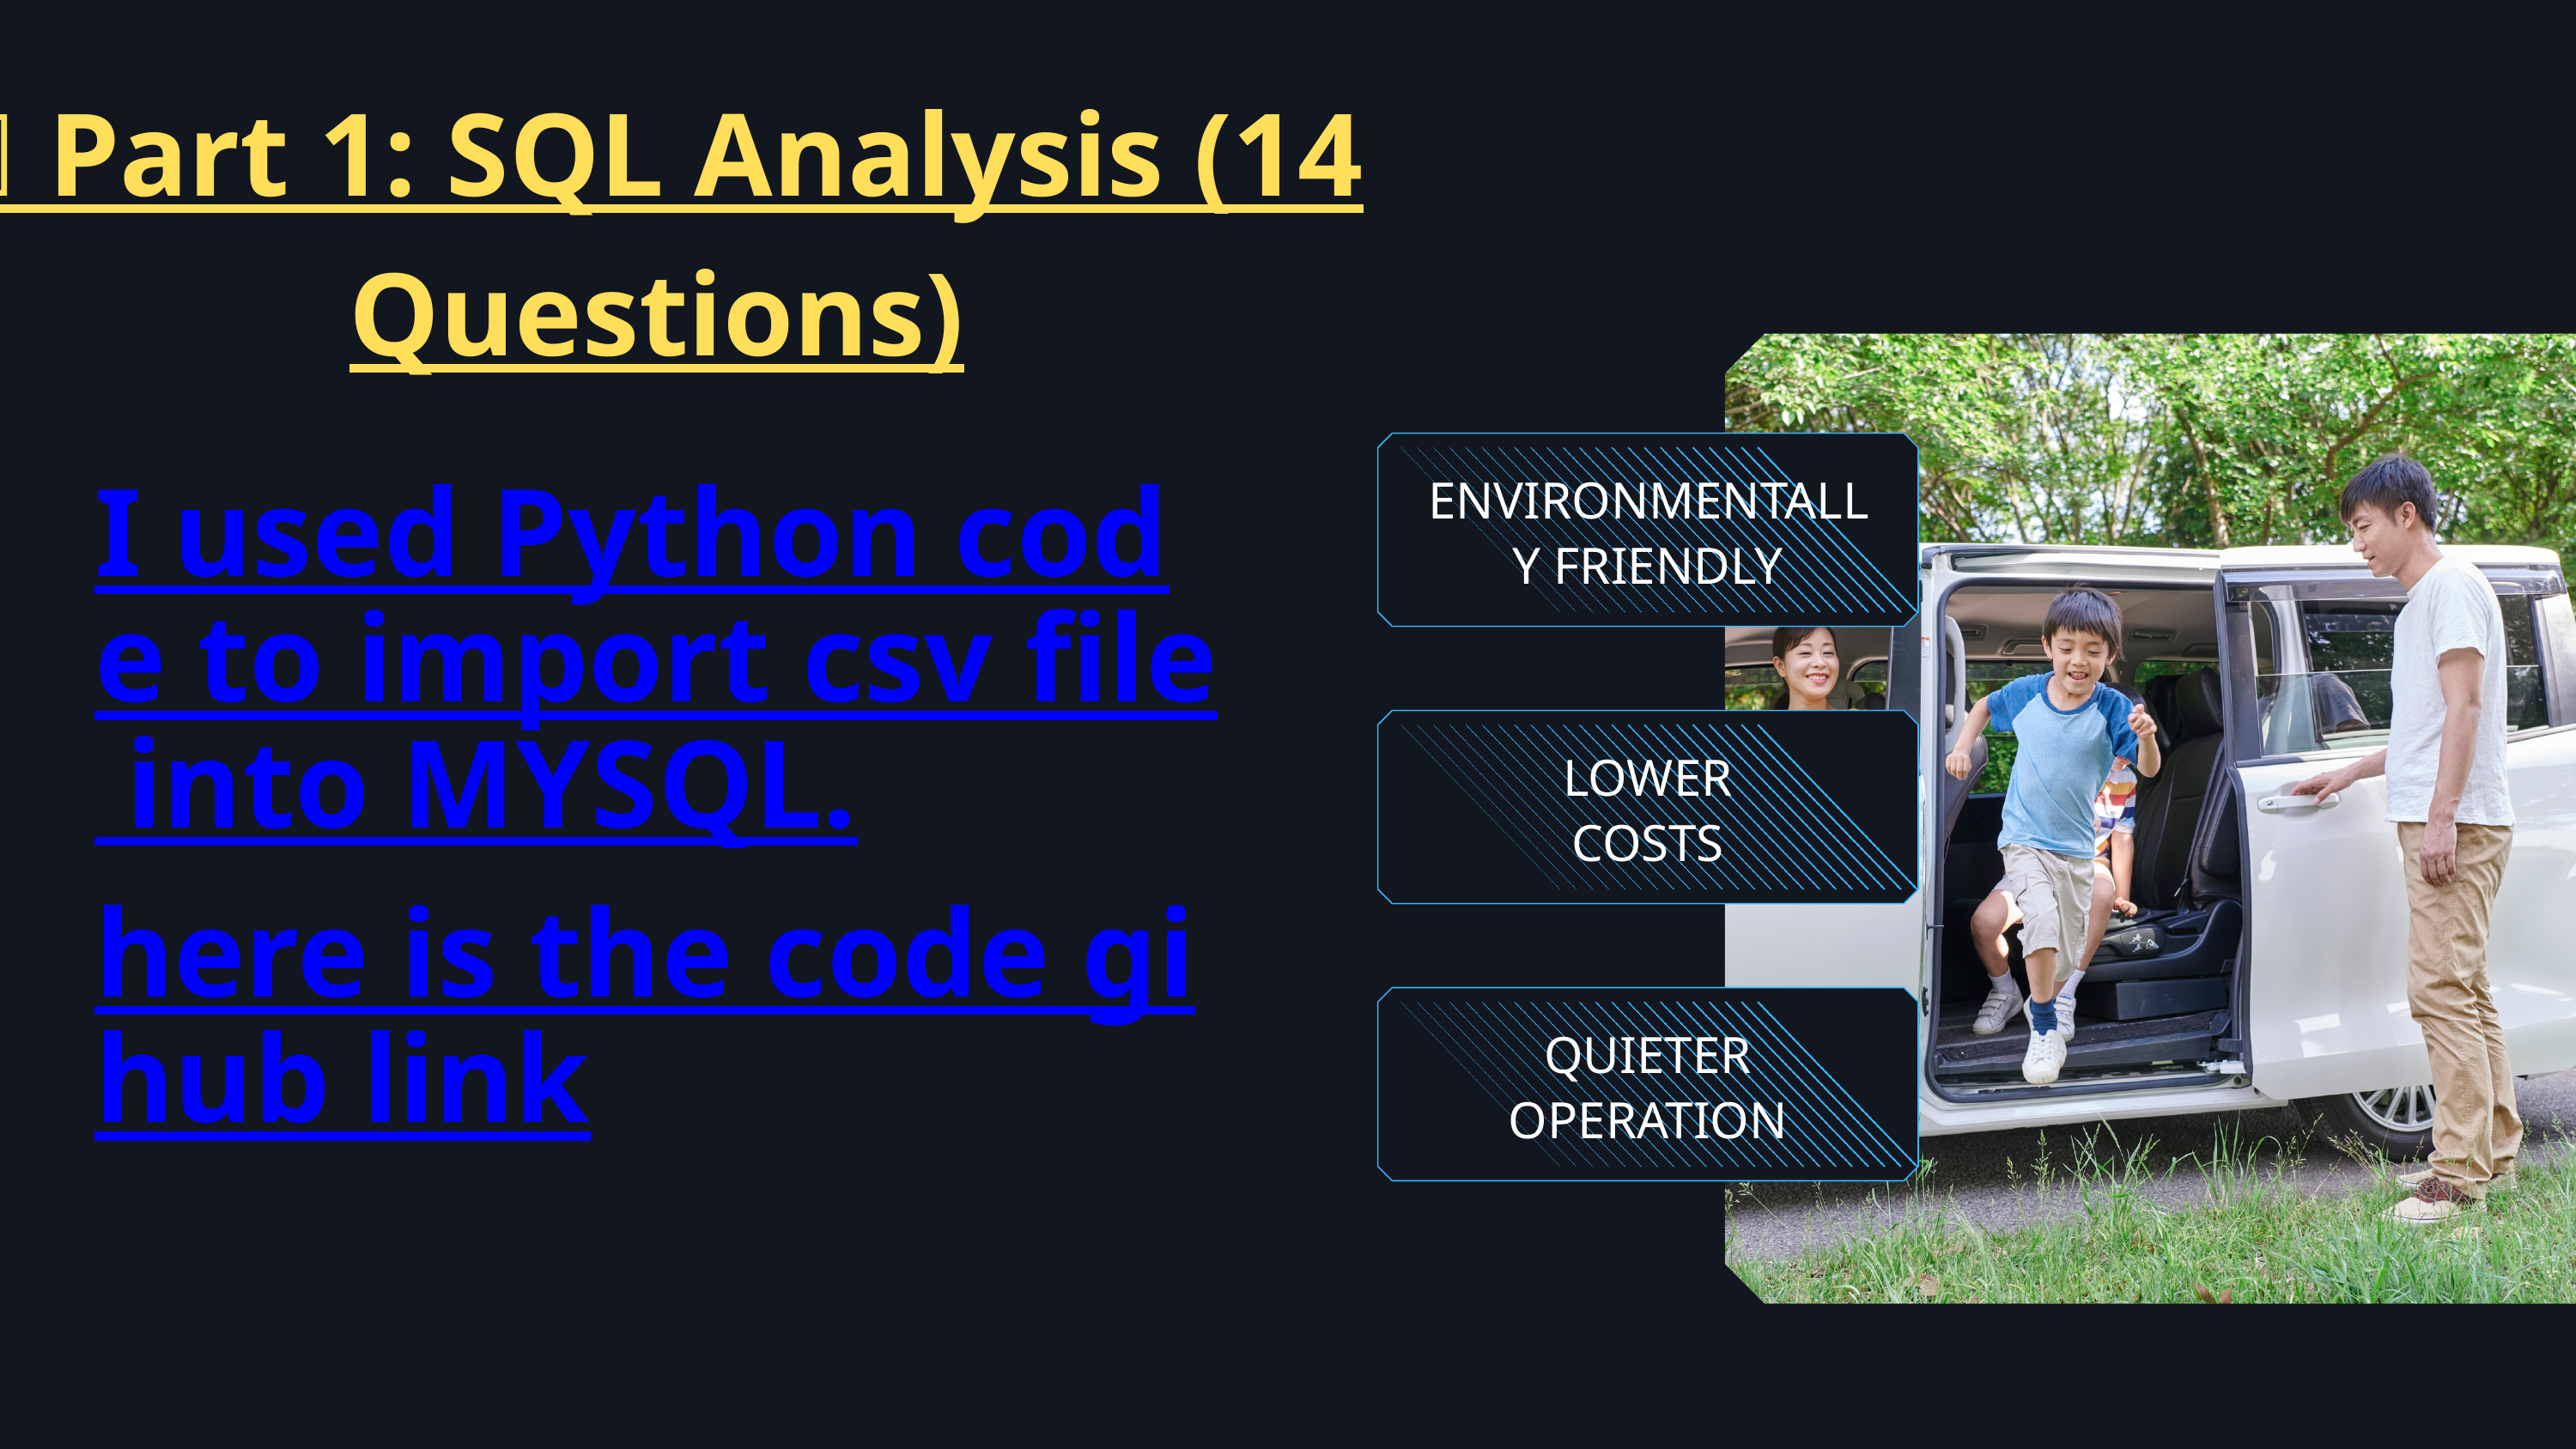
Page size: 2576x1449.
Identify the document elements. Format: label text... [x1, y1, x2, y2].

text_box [1377, 710, 1919, 904]
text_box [1724, 333, 2576, 1304]
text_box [1377, 987, 1919, 1181]
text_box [1377, 433, 1919, 627]
text_box I used Python code to import csv file into MYSQL. here is the code gihub link [94, 450, 1219, 790]
text_box 🚀 Part 1: SQL Analysis (14 Questions) [0, 58, 1378, 538]
